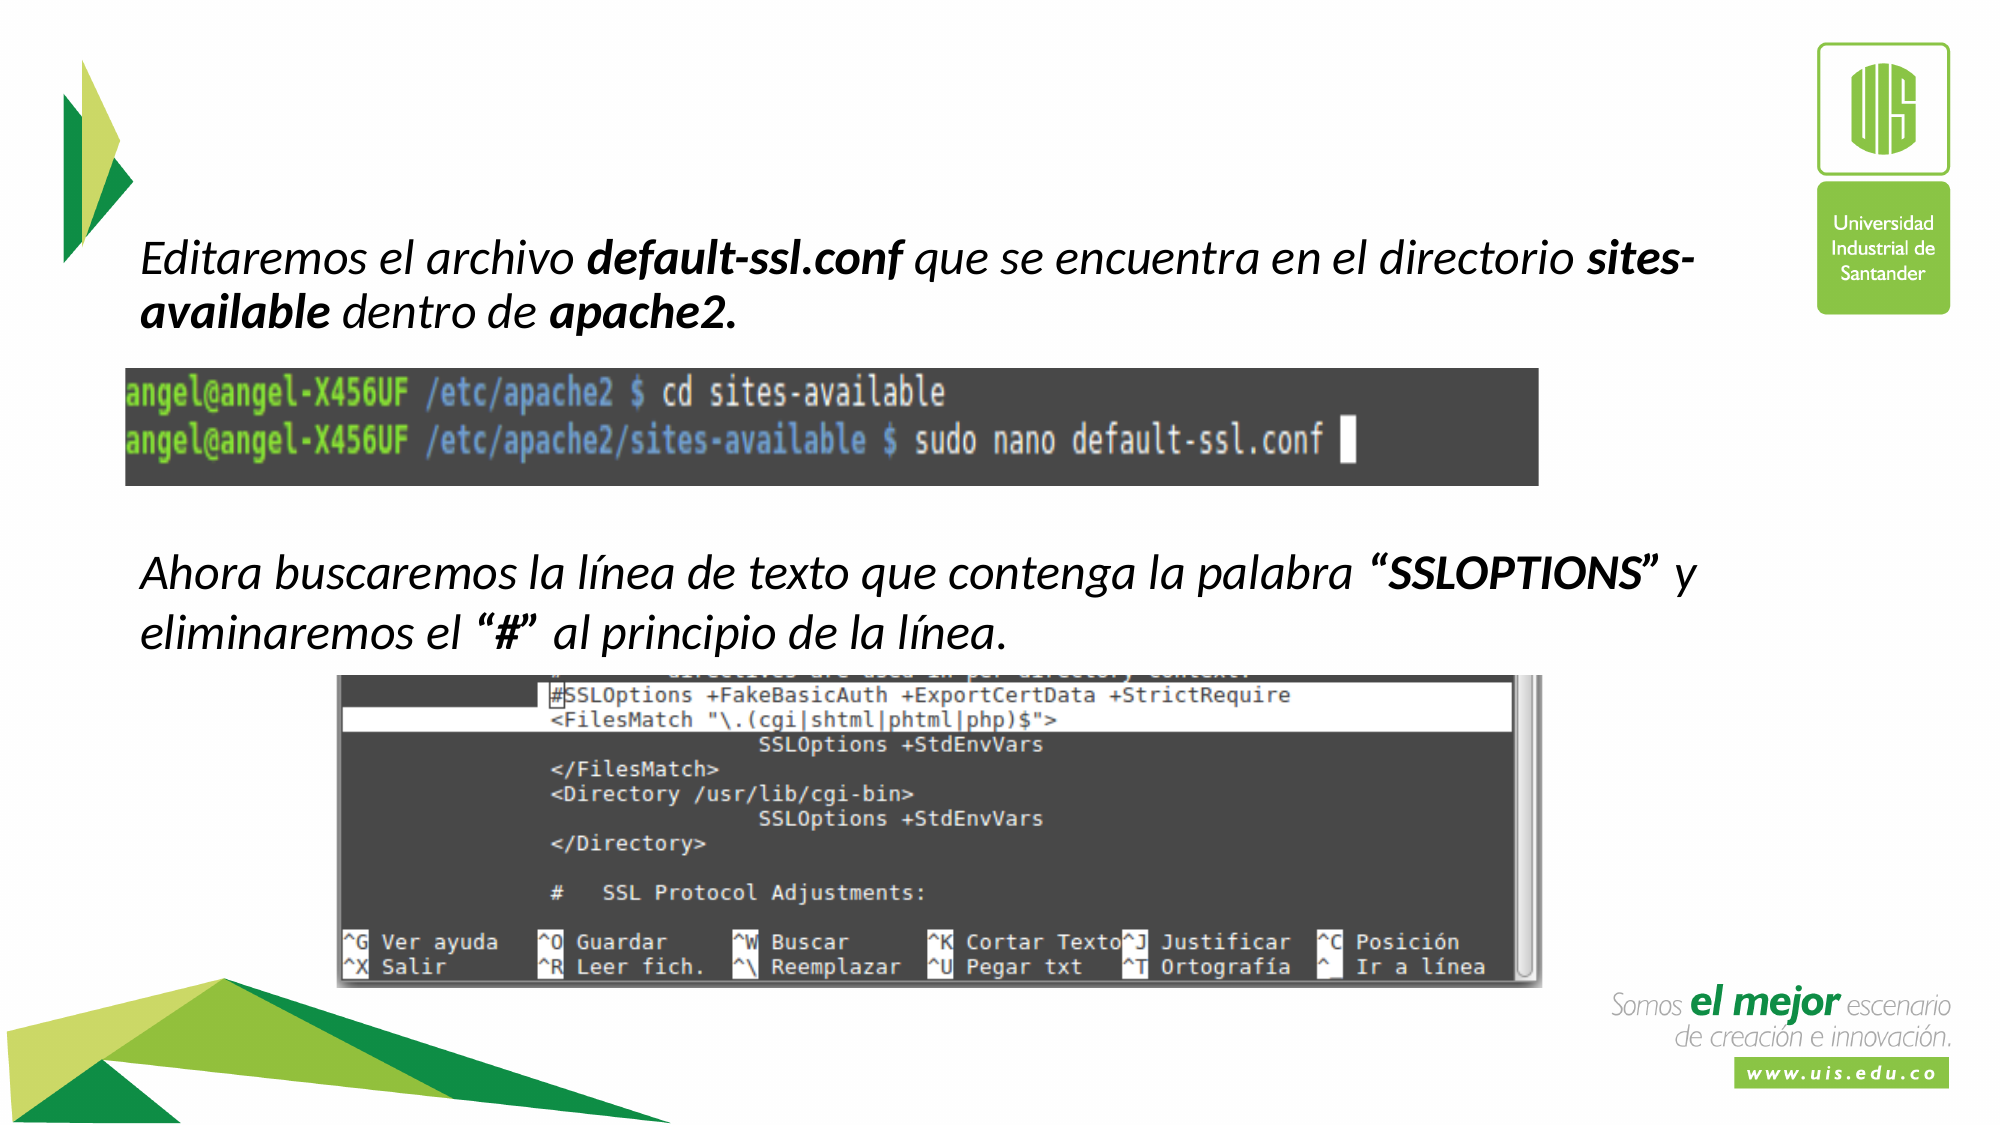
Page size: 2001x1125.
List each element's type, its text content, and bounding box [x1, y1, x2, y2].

text_box Ahora buscaremos la línea de texto que contenga la palabra “SSLOPTIONS” y eliminaremos el “#” al principio de la línea. [125, 531, 1754, 667]
picture [0, 0, 2001, 1125]
text_box Editaremos el archivo default-ssl.conf que se encuentra en el directorio sites-available dentro de apache2. [125, 223, 1754, 369]
